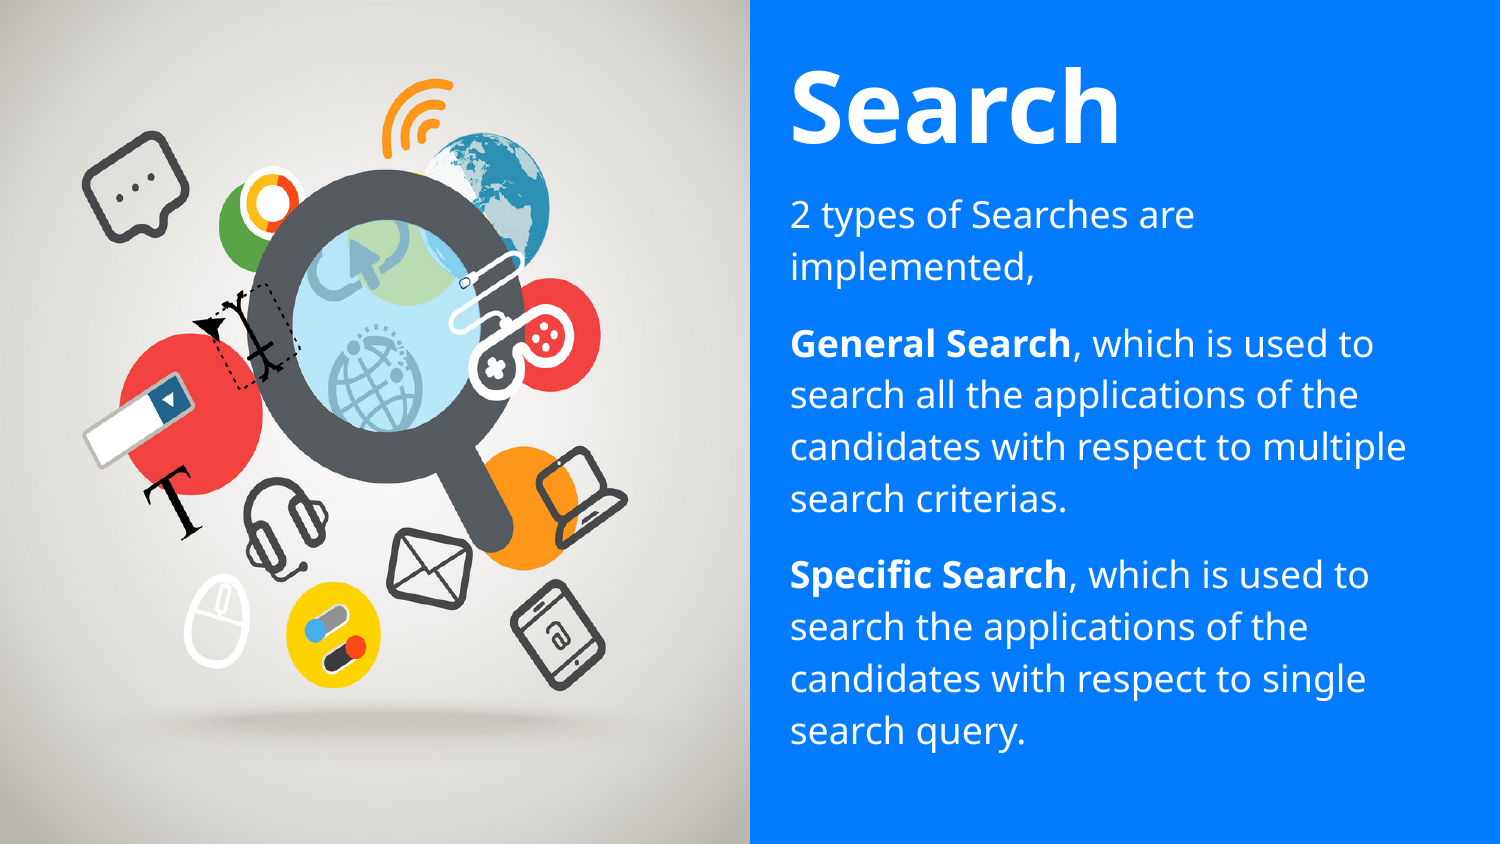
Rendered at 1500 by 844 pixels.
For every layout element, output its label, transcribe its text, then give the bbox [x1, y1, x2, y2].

list Search 2 types of Searches are implemented, General Search, which is used to search all the applications of the candidates with respect to multiple search criterias. Specific Search, which is used to search the applications of the candidates with respect to single search query. [774, 28, 1437, 814]
picture [0, 0, 751, 844]
